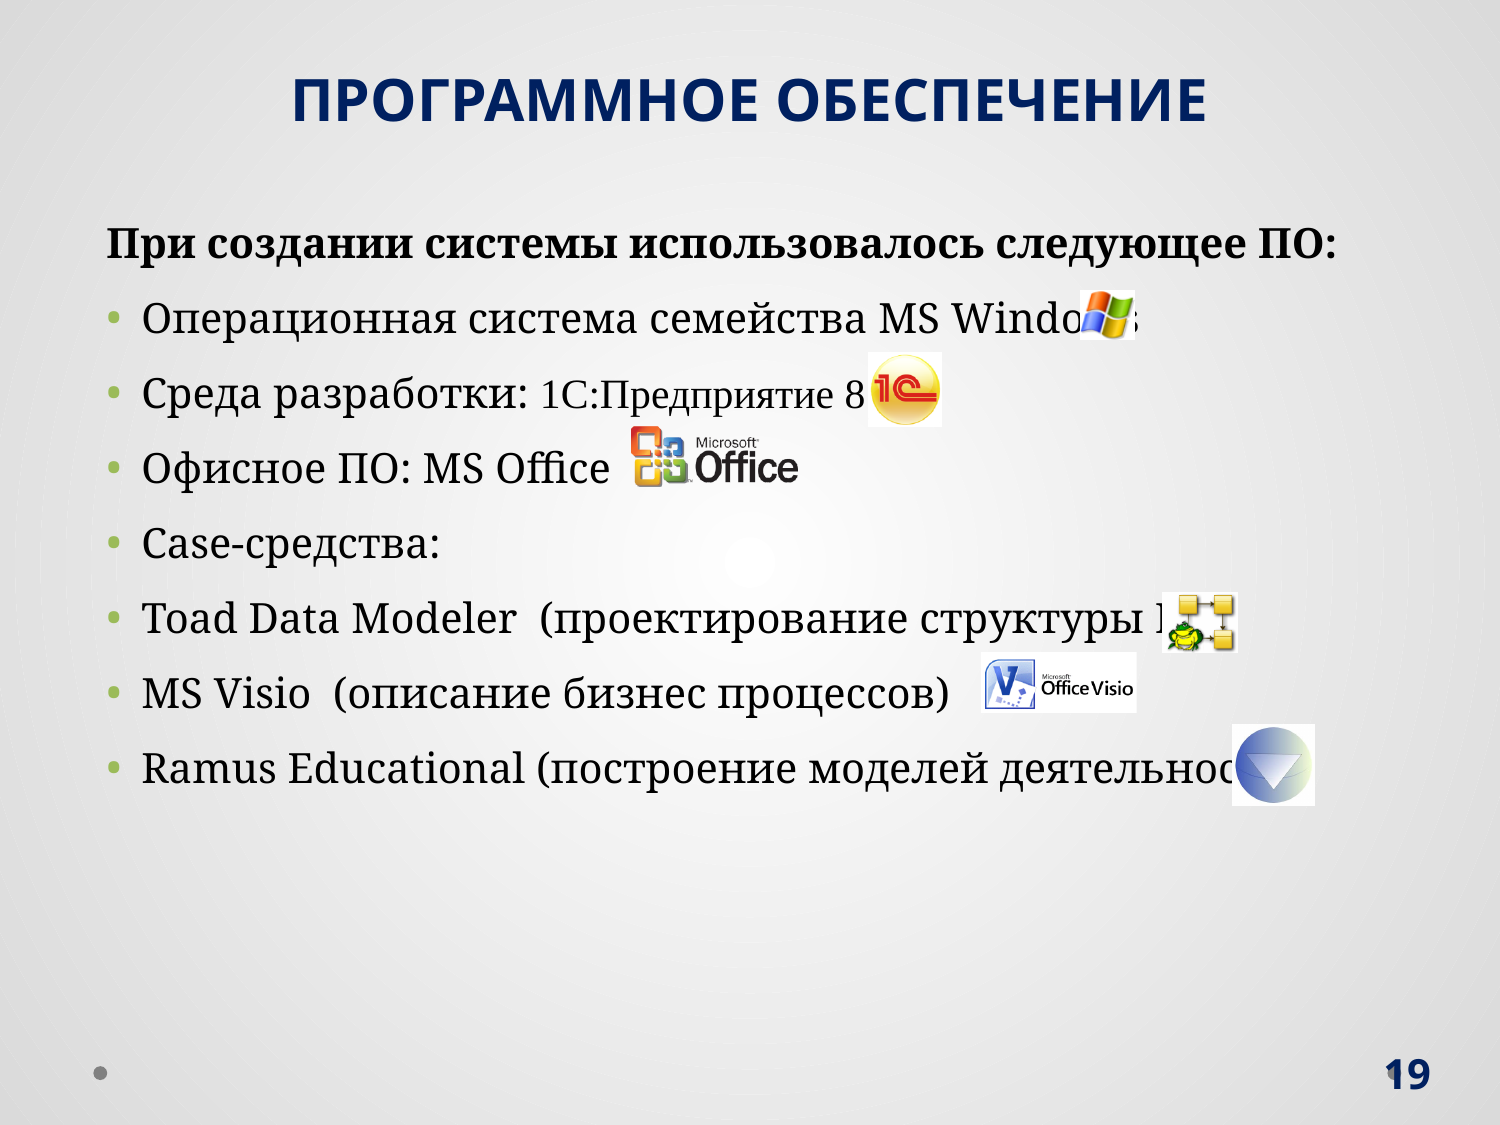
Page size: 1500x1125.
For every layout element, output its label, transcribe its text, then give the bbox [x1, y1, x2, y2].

picture [1232, 723, 1315, 806]
text_box При создании системы использовалось следующее ПО: Операционная система семейства MS Windows Среда разработки: 1С:Предприятие 8 Офисное ПО: MS Office Case-средства: Toad Data Modeler (проектирование структуры БД) MS Visio (описание бизнес процессов) Ramus Educational (построение моделей деятельности) [76, 184, 1439, 800]
picture [867, 352, 942, 427]
title ПРОГРАММНОЕ ОБЕСПЕЧЕНИЕ [132, 19, 1383, 142]
picture [1161, 592, 1239, 653]
slide_number 19 [1113, 1046, 1439, 1107]
picture [980, 652, 1137, 713]
picture [1080, 290, 1136, 340]
picture [631, 426, 798, 487]
